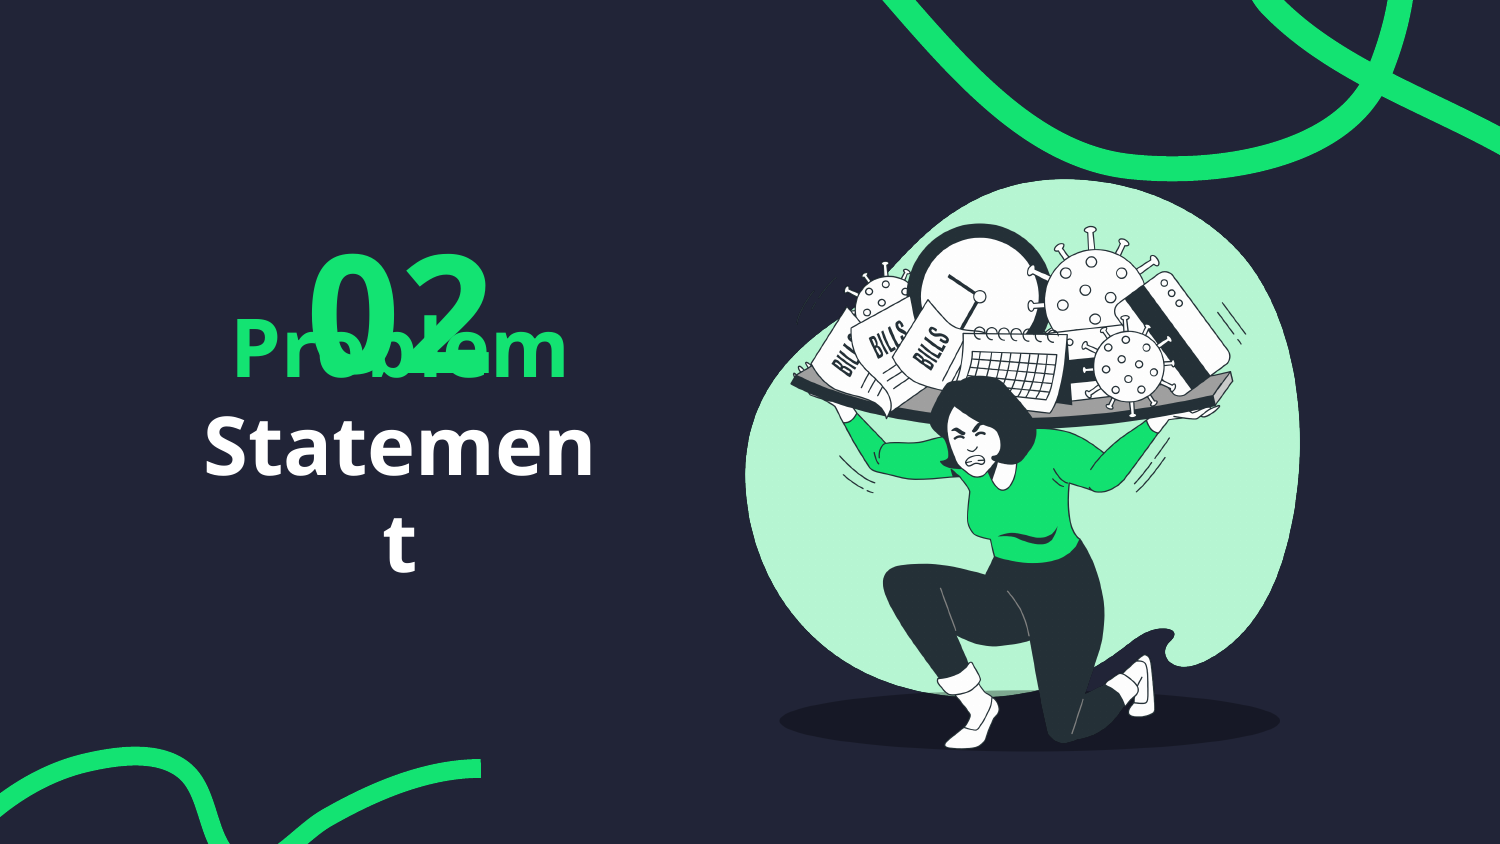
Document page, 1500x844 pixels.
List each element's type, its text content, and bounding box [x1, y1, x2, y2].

picture [712, 146, 1344, 779]
title Problem Statement [174, 421, 627, 605]
title 02 [236, 239, 565, 422]
